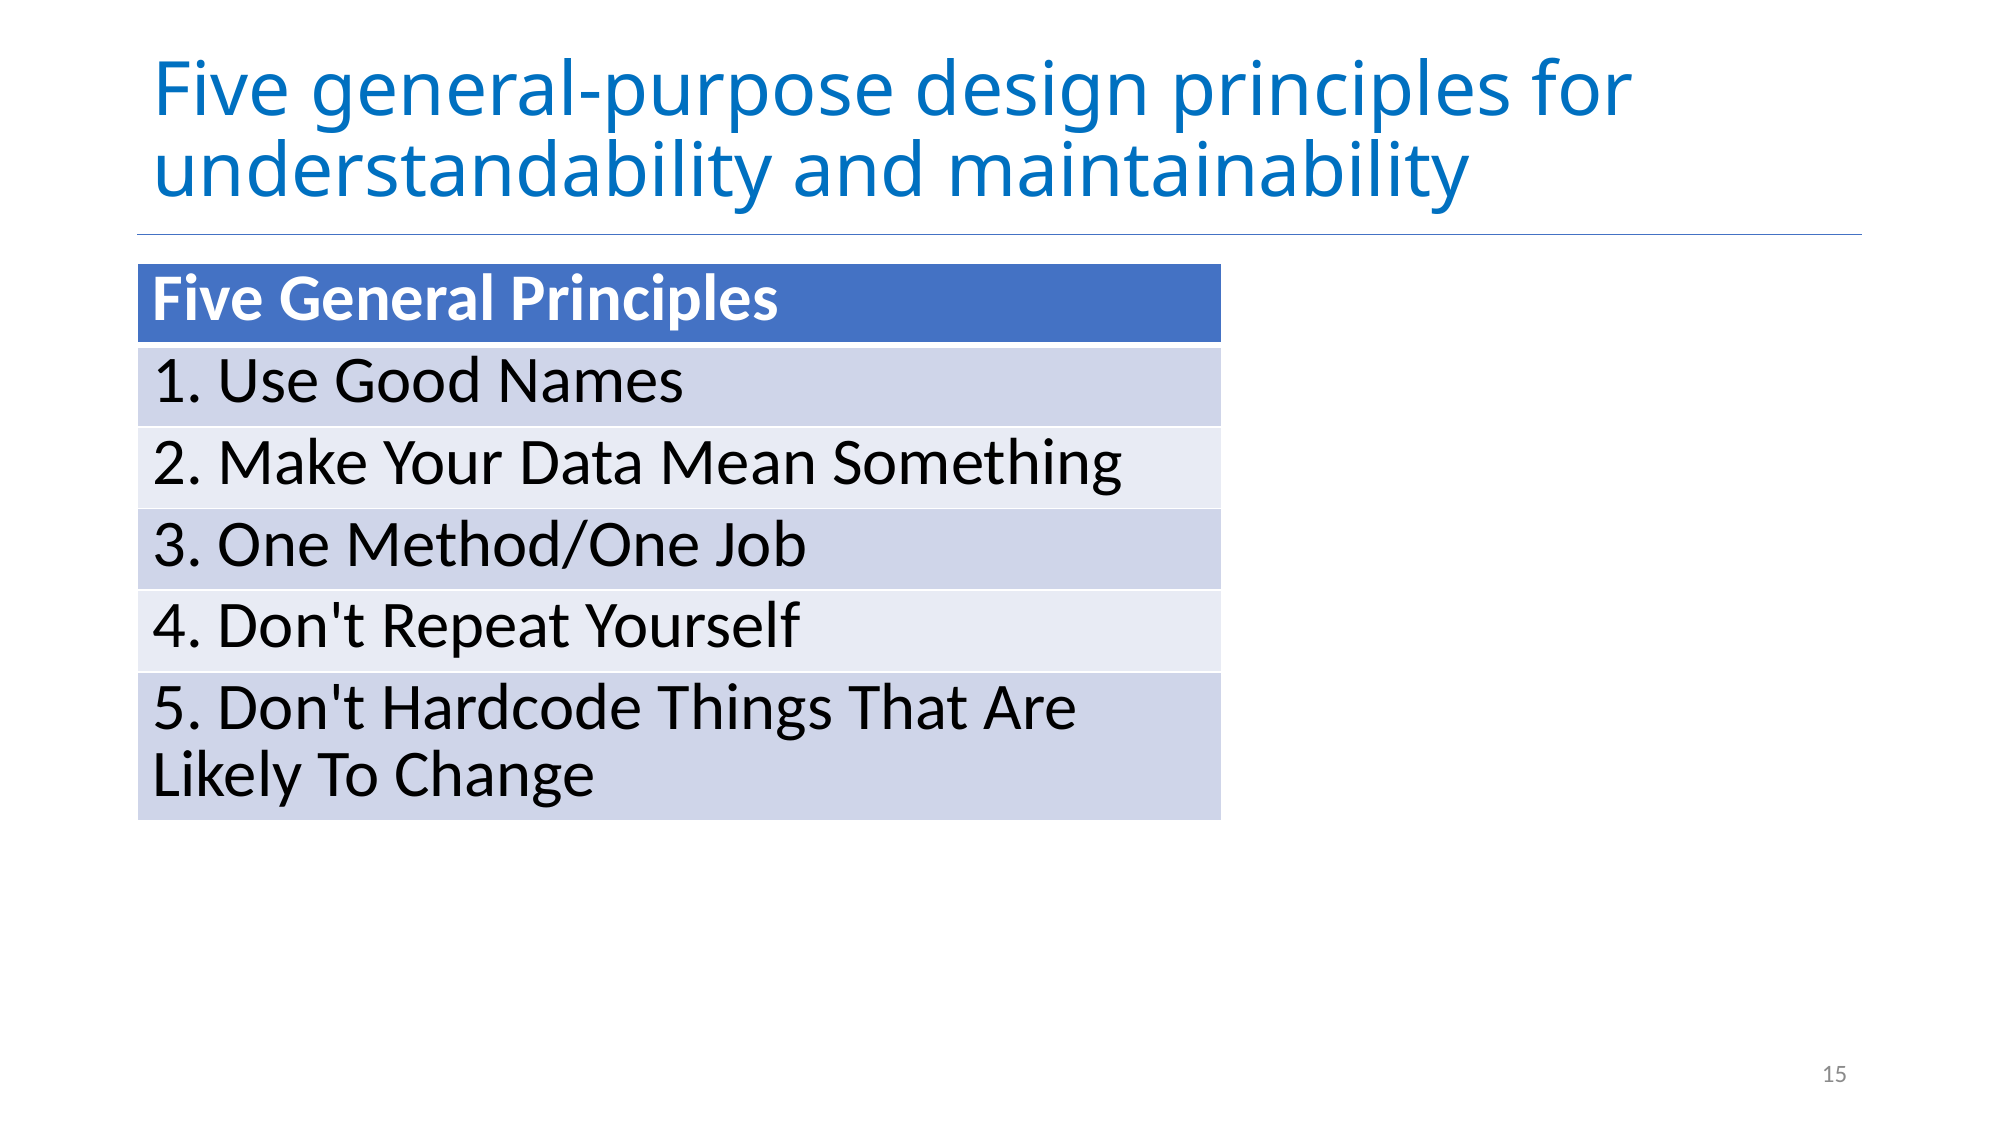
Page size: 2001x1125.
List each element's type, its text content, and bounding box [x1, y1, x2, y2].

table_cell 5. Don't Hardcode Things That Are Likely To Change [138, 673, 1221, 820]
table_header Five General Principles [138, 264, 1221, 342]
table_cell 2. Make Your Data Mean Something [138, 428, 1221, 508]
title Five general-purpose design principles for understandability and maintainability [137, 3, 1863, 221]
table_cell 3. One Method/One Job [138, 509, 1221, 589]
table_cell 4. Don't Repeat Yourself [138, 591, 1221, 671]
table_cell 1. Use Good Names [138, 348, 1221, 426]
slide_number 15 [1412, 1042, 1863, 1103]
